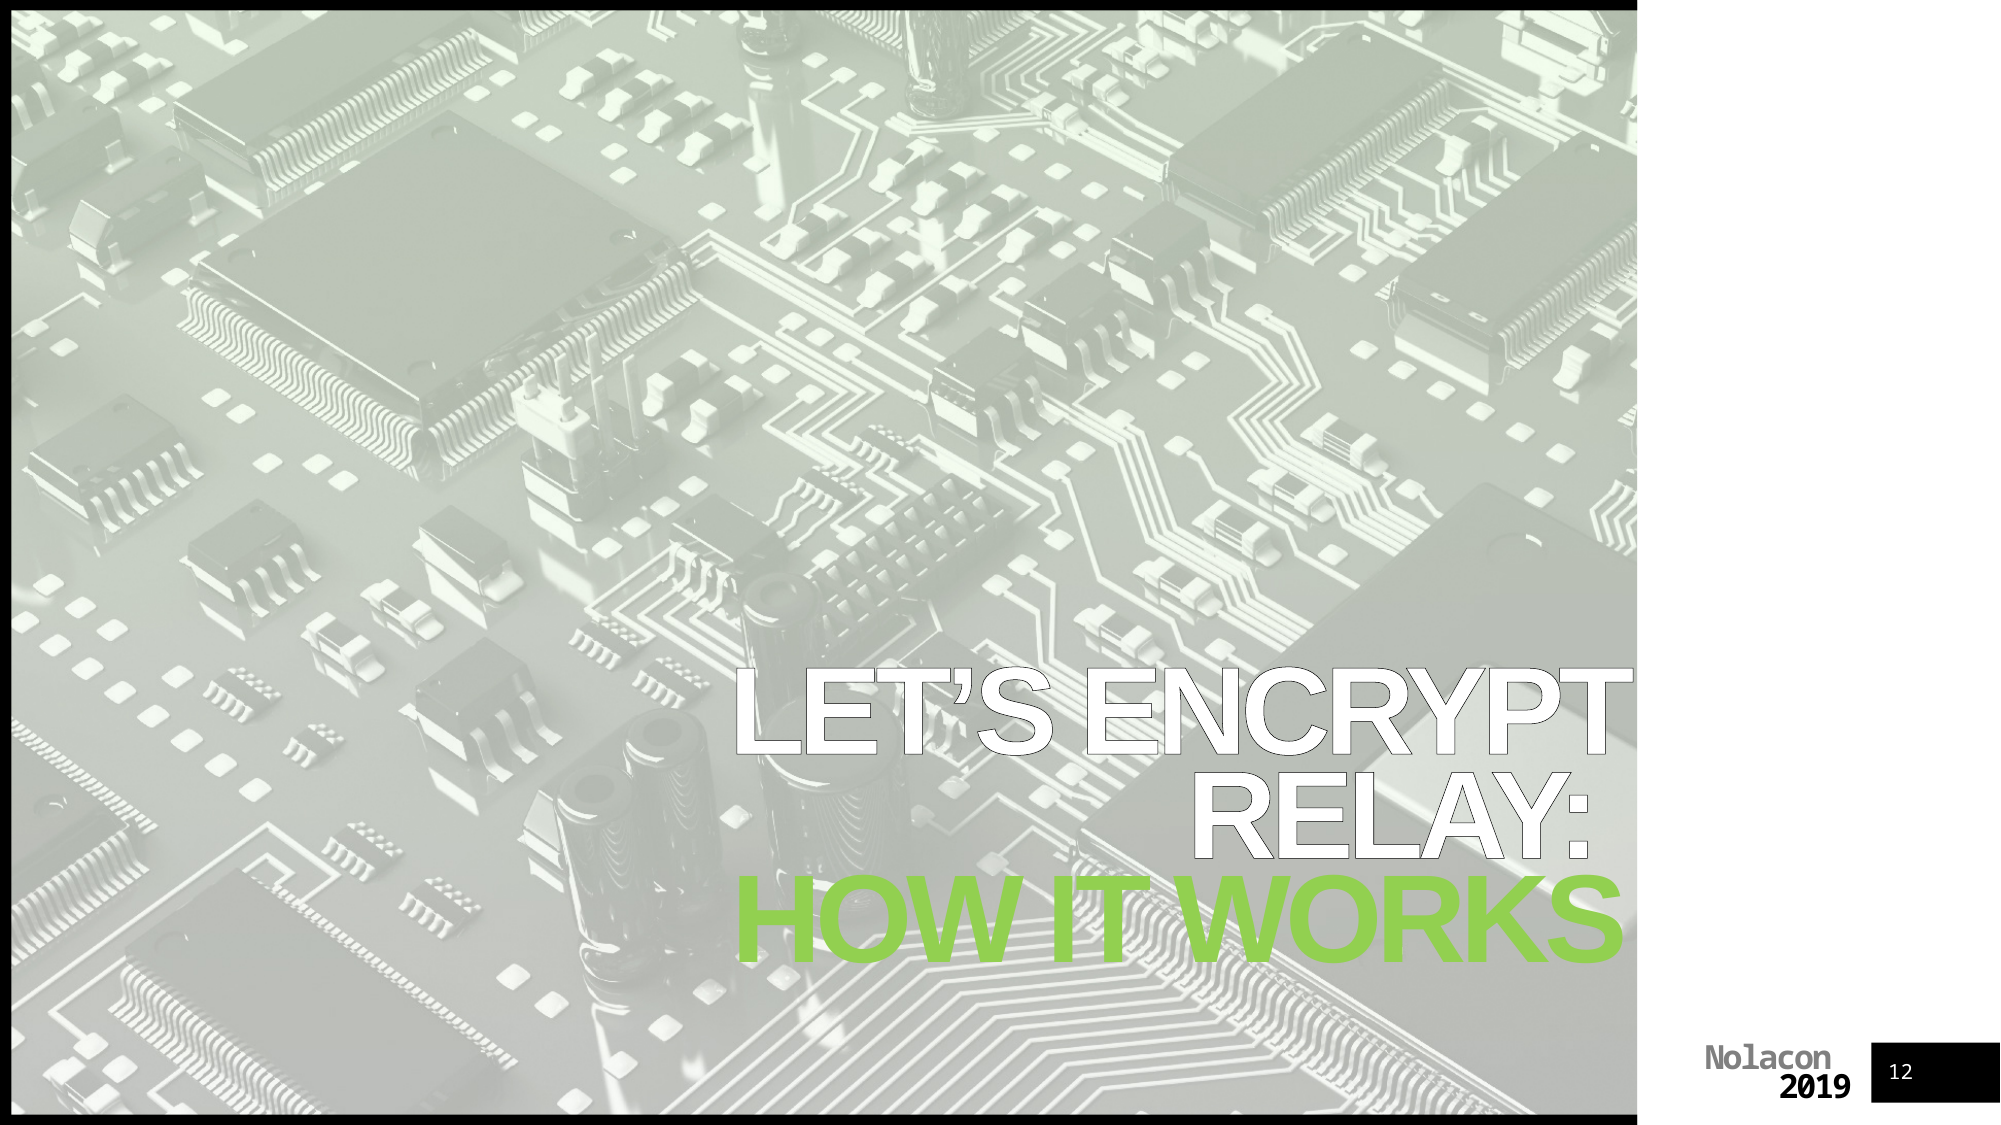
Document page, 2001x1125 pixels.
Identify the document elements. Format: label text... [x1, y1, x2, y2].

slide_number 12 [1877, 1050, 1924, 1096]
title Let’s Encrypt Relay: How it Works [512, 712, 1628, 988]
picture [12, 11, 1638, 1114]
